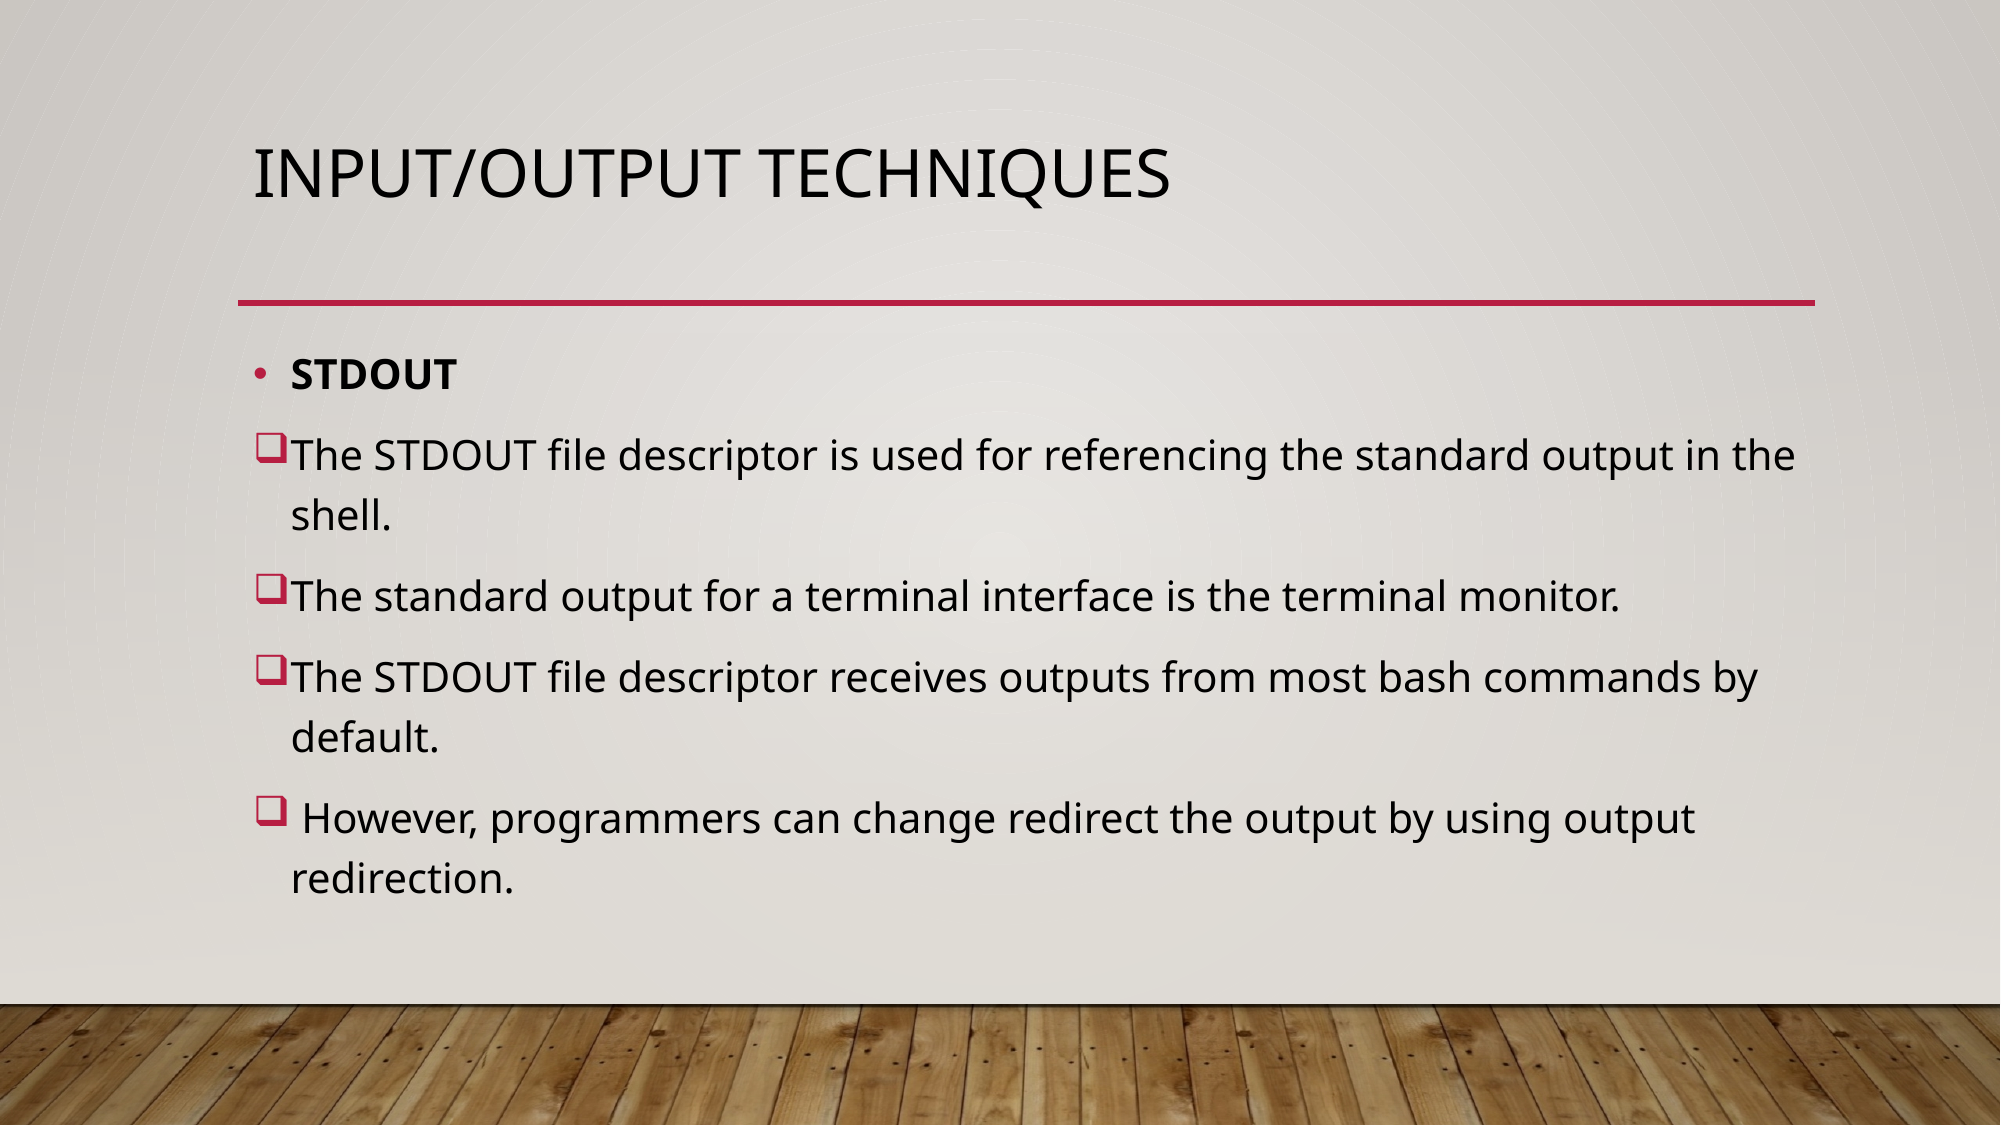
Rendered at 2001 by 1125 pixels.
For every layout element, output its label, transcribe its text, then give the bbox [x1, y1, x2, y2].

picture [0, 1004, 2000, 1125]
list STDOUT The STDOUT file descriptor is used for referencing the standard output in the shell. The standard output for a terminal interface is the terminal monitor. The STDOUT file descriptor receives outputs from most bash commands by default. However, programmers can change redirect the output by using output redirection. [238, 330, 1814, 897]
title Input/output techniques [238, 131, 1814, 305]
